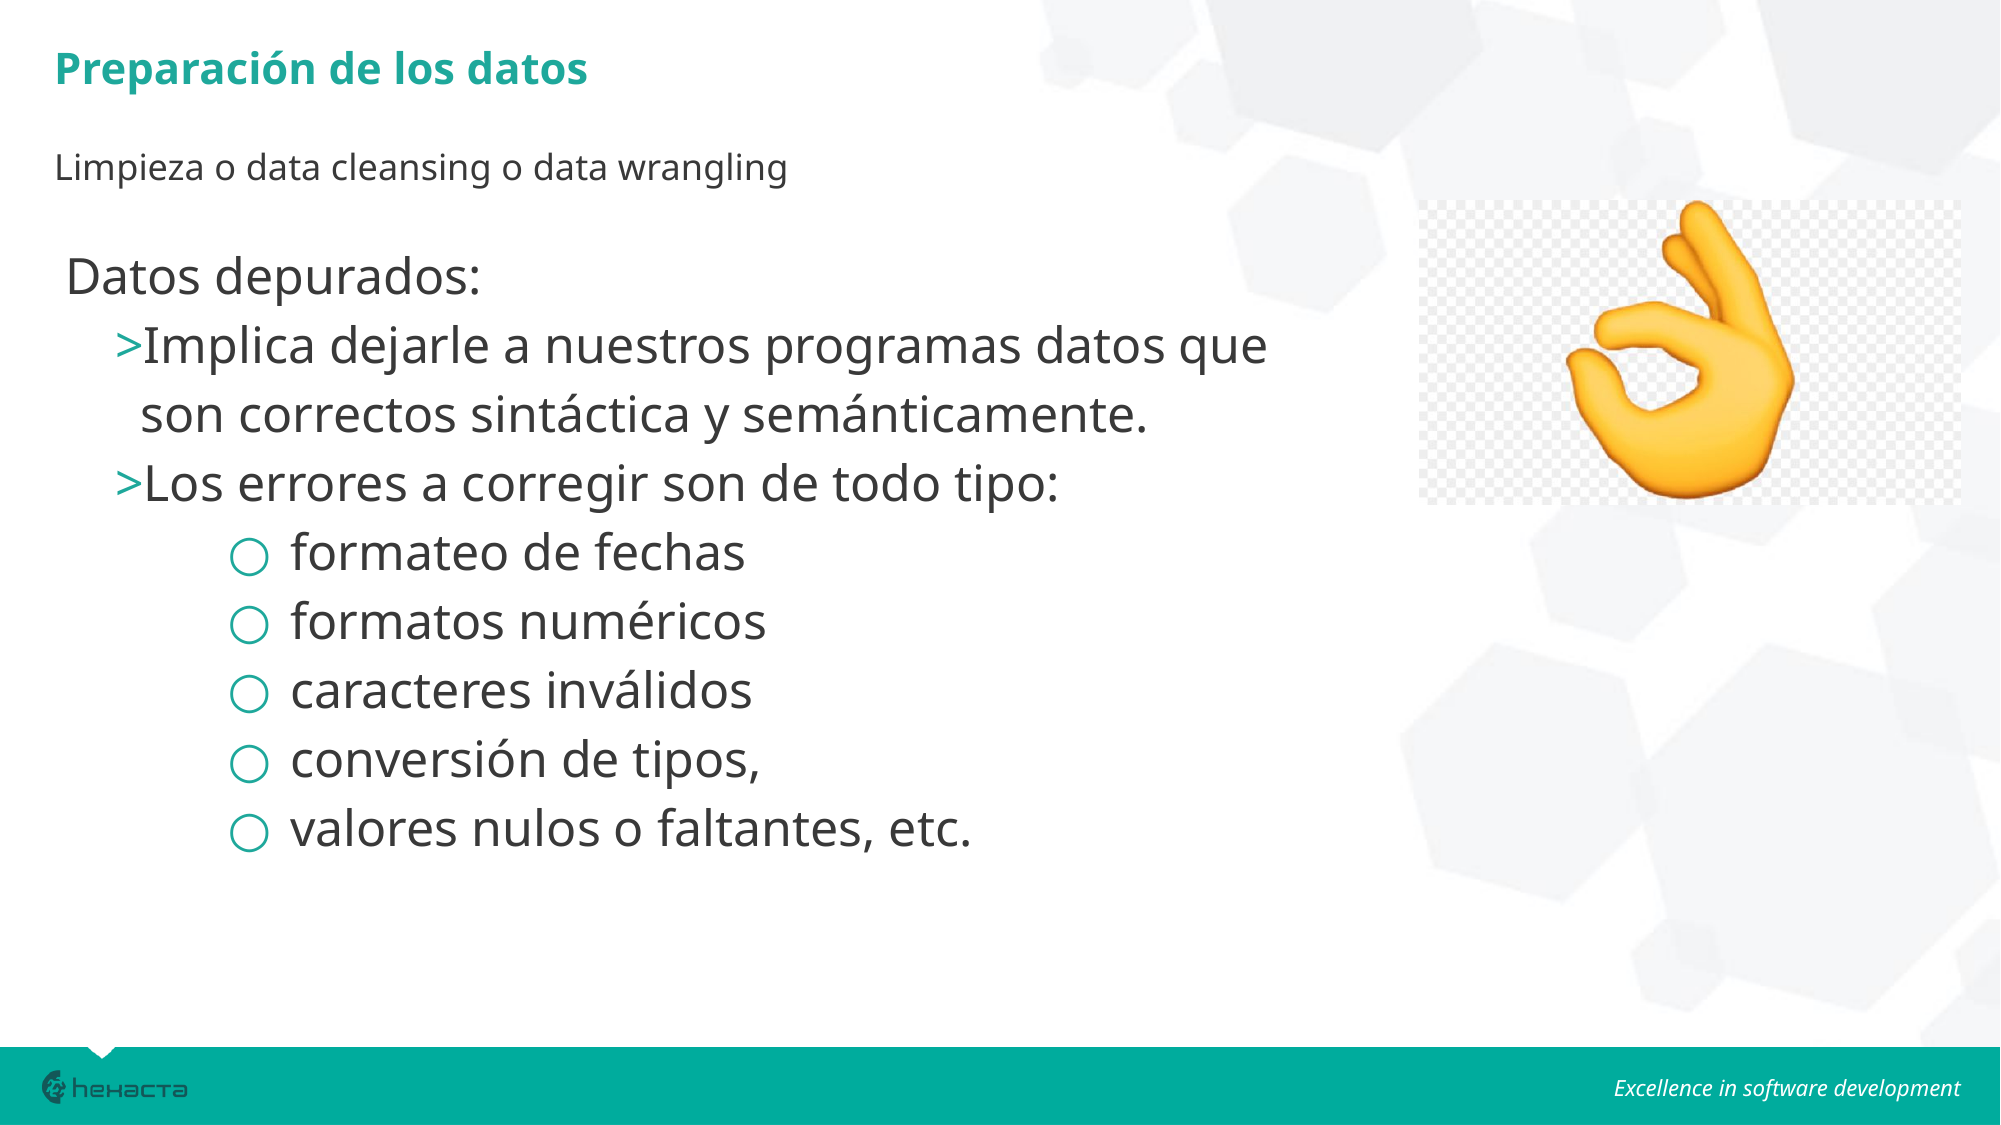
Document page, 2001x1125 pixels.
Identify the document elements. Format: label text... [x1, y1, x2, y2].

text_box Datos depurados: Implica dejarle a nuestros programas datos que son correctos sintáctica y semánticamente. Los errores a corregir son de todo tipo: formateo de fechas formatos numéricos caracteres inválidos conversión de tipos, valores nulos o faltantes, etc. [50, 228, 1304, 984]
list Limpieza o data cleansing o data wrangling [39, 137, 1961, 200]
list Preparación de los datos [39, 43, 1961, 122]
picture [0, 0, 2001, 1125]
